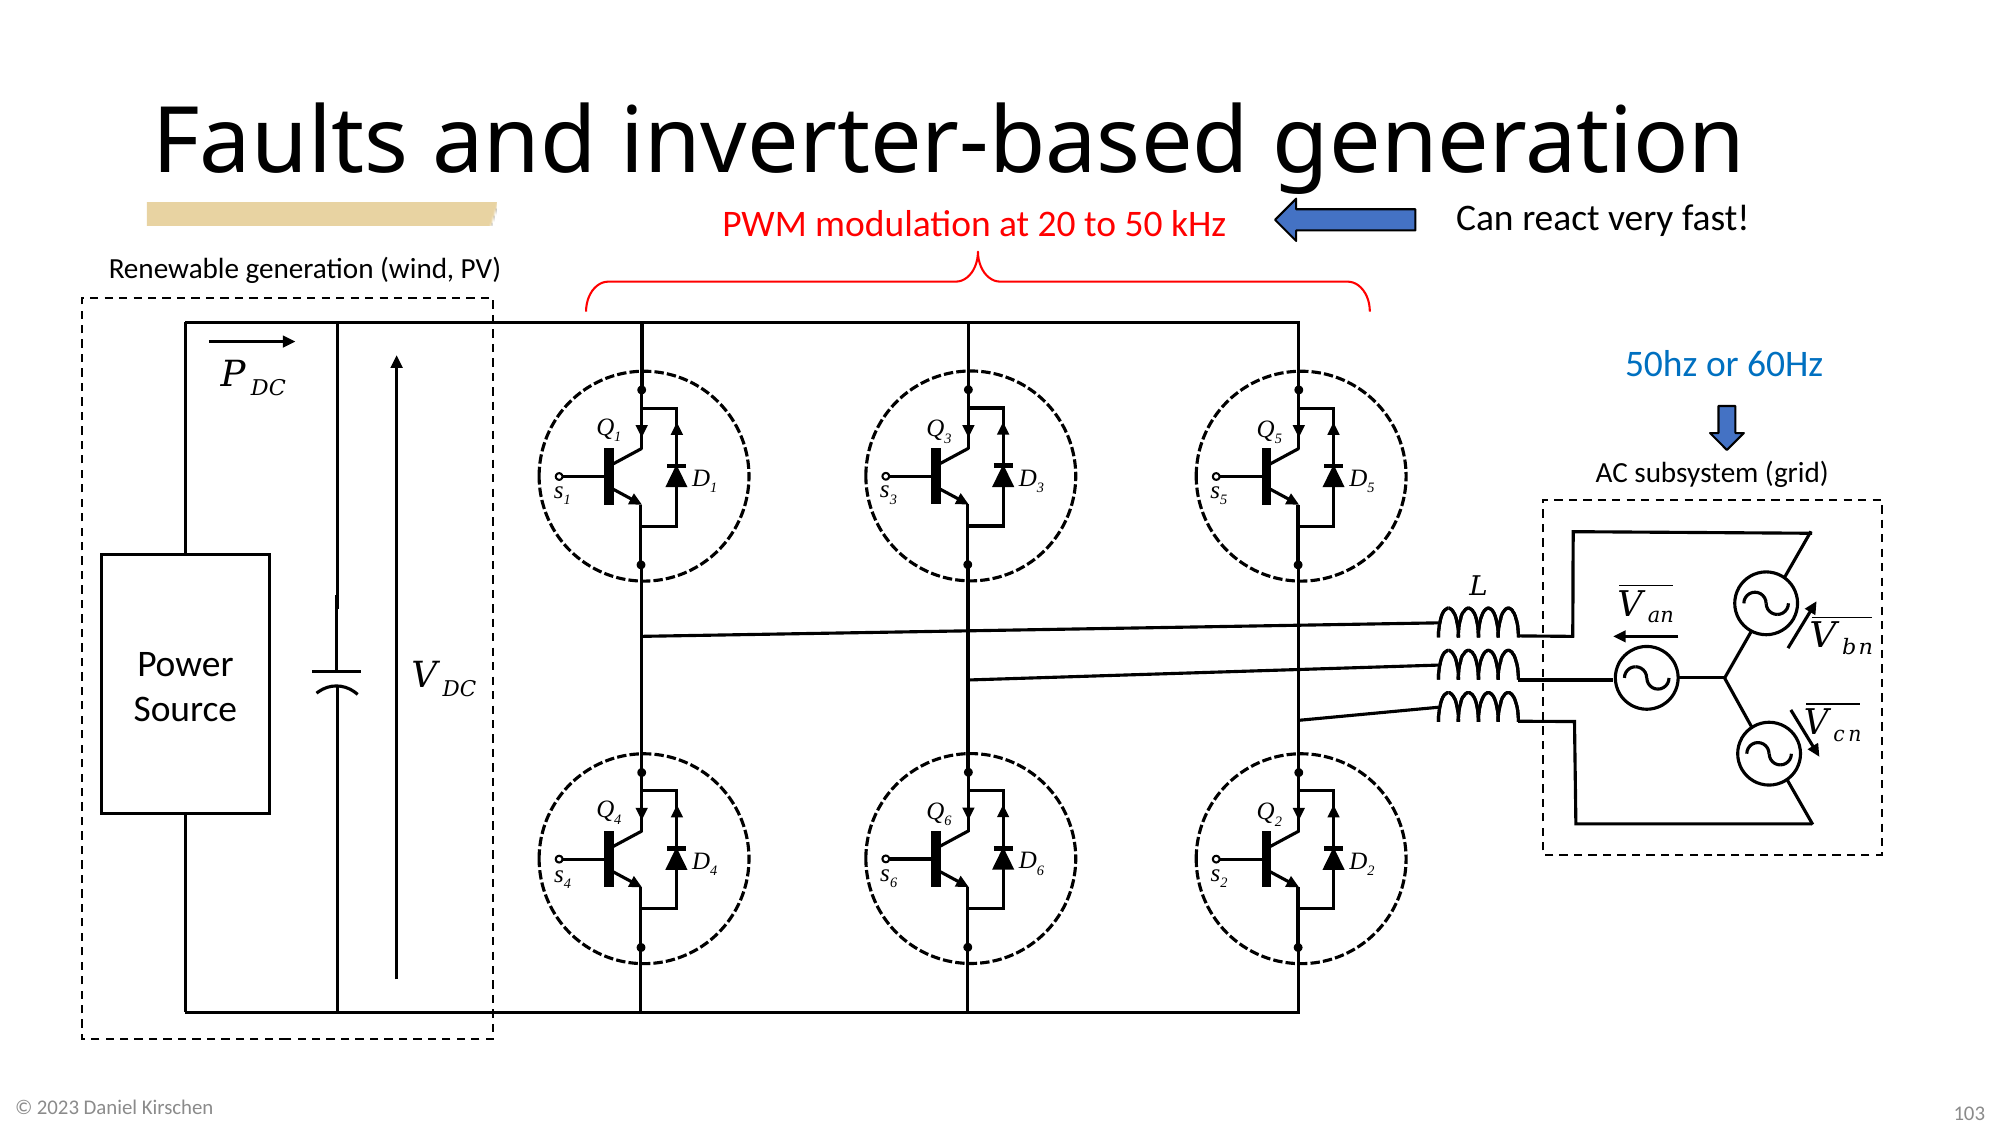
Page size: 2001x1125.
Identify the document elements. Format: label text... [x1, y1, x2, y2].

title Faults and inverter-based generation [137, 59, 1863, 226]
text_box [71, 242, 1882, 1040]
slide_number © 2023 Daniel Kirschen [0, 1080, 517, 1125]
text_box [585, 191, 1370, 312]
slide_number 103 [1550, 1088, 2000, 1125]
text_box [1275, 184, 1783, 246]
